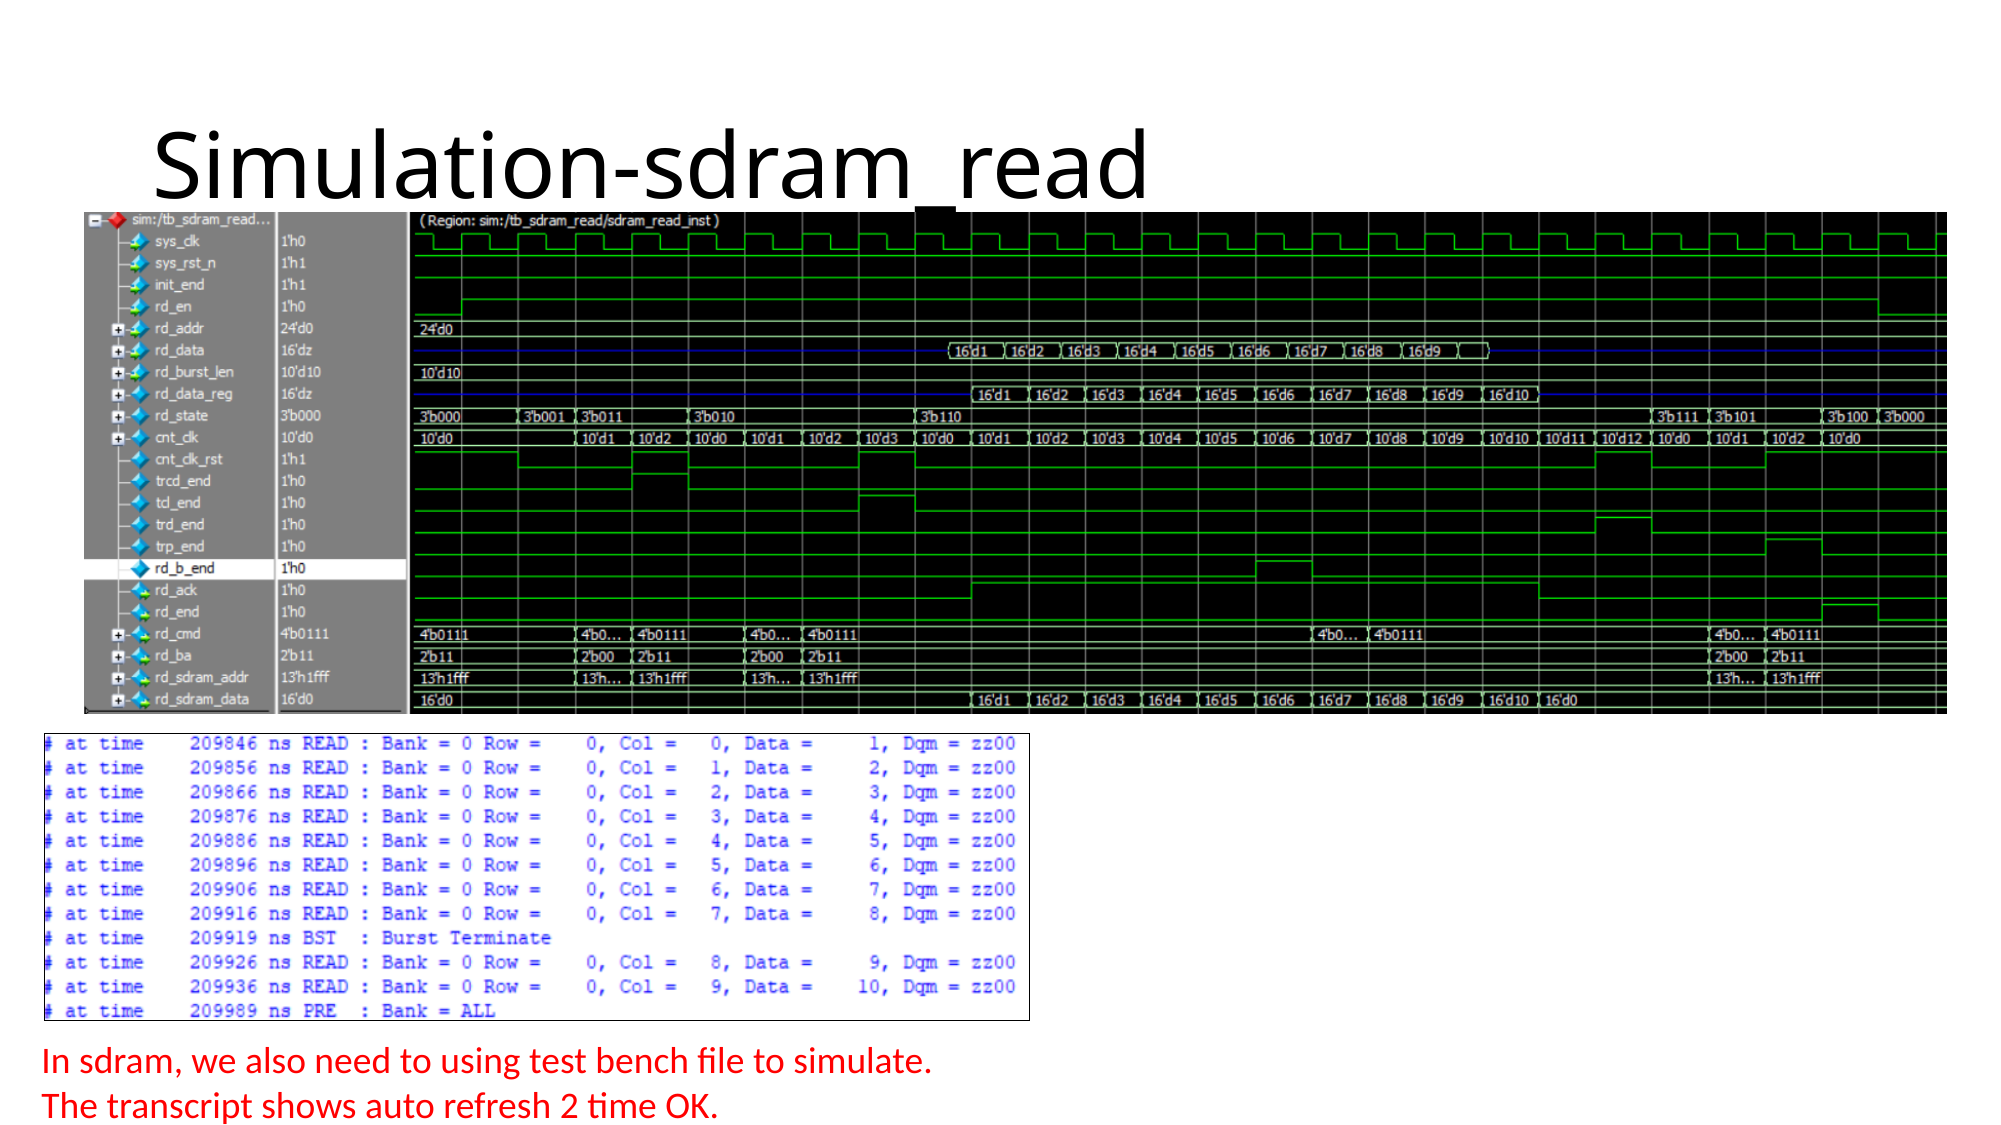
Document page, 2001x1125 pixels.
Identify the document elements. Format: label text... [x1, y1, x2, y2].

picture [44, 733, 1030, 1021]
text_box In sdram, we also need to using test bench file to simulate. The transcript shows auto refresh 2 time OK. [26, 1028, 1895, 1125]
picture [84, 212, 1947, 714]
title Simulation-sdram_read [137, 59, 1863, 212]
